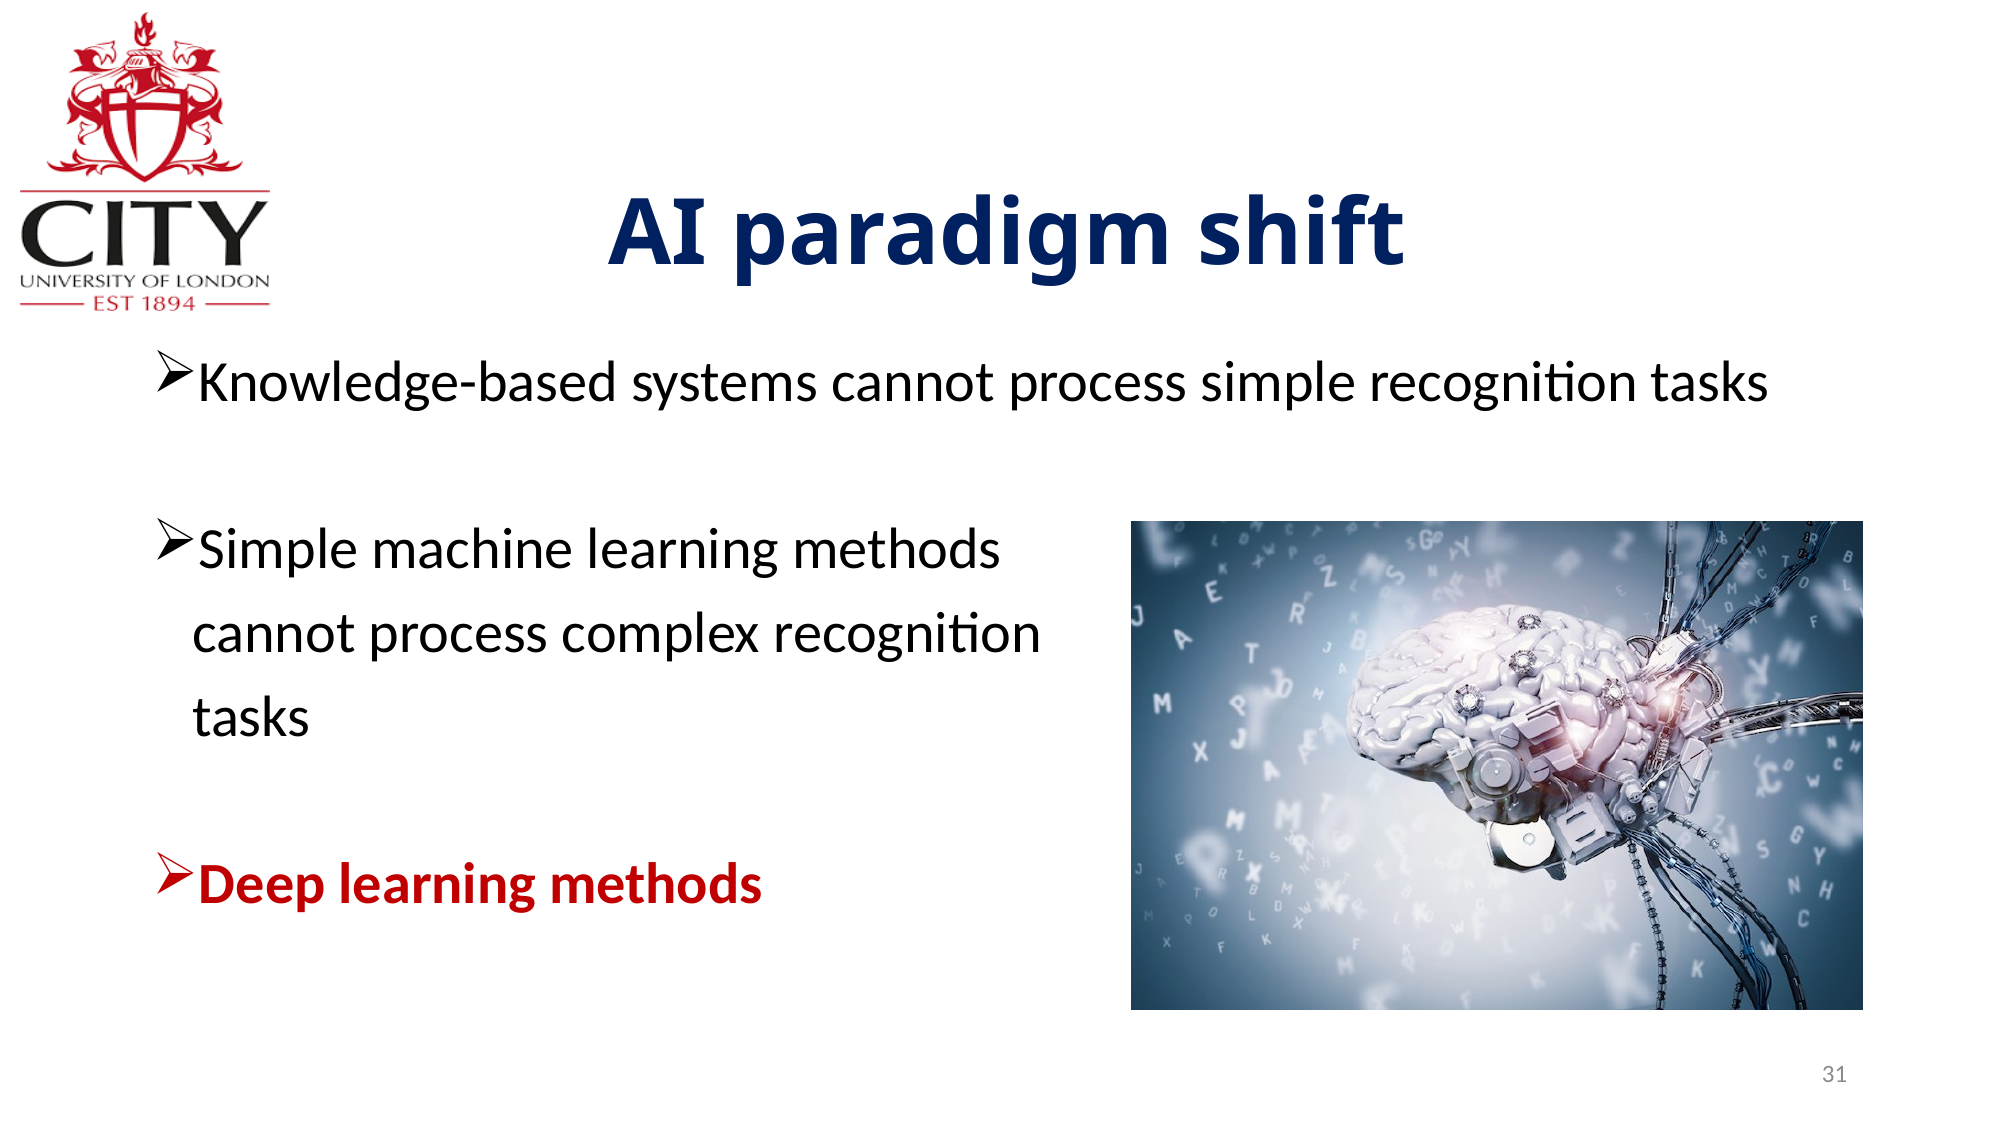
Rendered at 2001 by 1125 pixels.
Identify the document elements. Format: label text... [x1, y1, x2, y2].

picture [1130, 521, 1863, 1010]
list Knowledge-based systems cannot process simple recognition tasks Simple machine learning methods cannot process complex recognition tasks Deep learning methods [137, 343, 1863, 1053]
slide_number 31 [1412, 1042, 1863, 1103]
picture [19, 12, 270, 311]
title AI paradigm shift [144, 126, 1870, 344]
